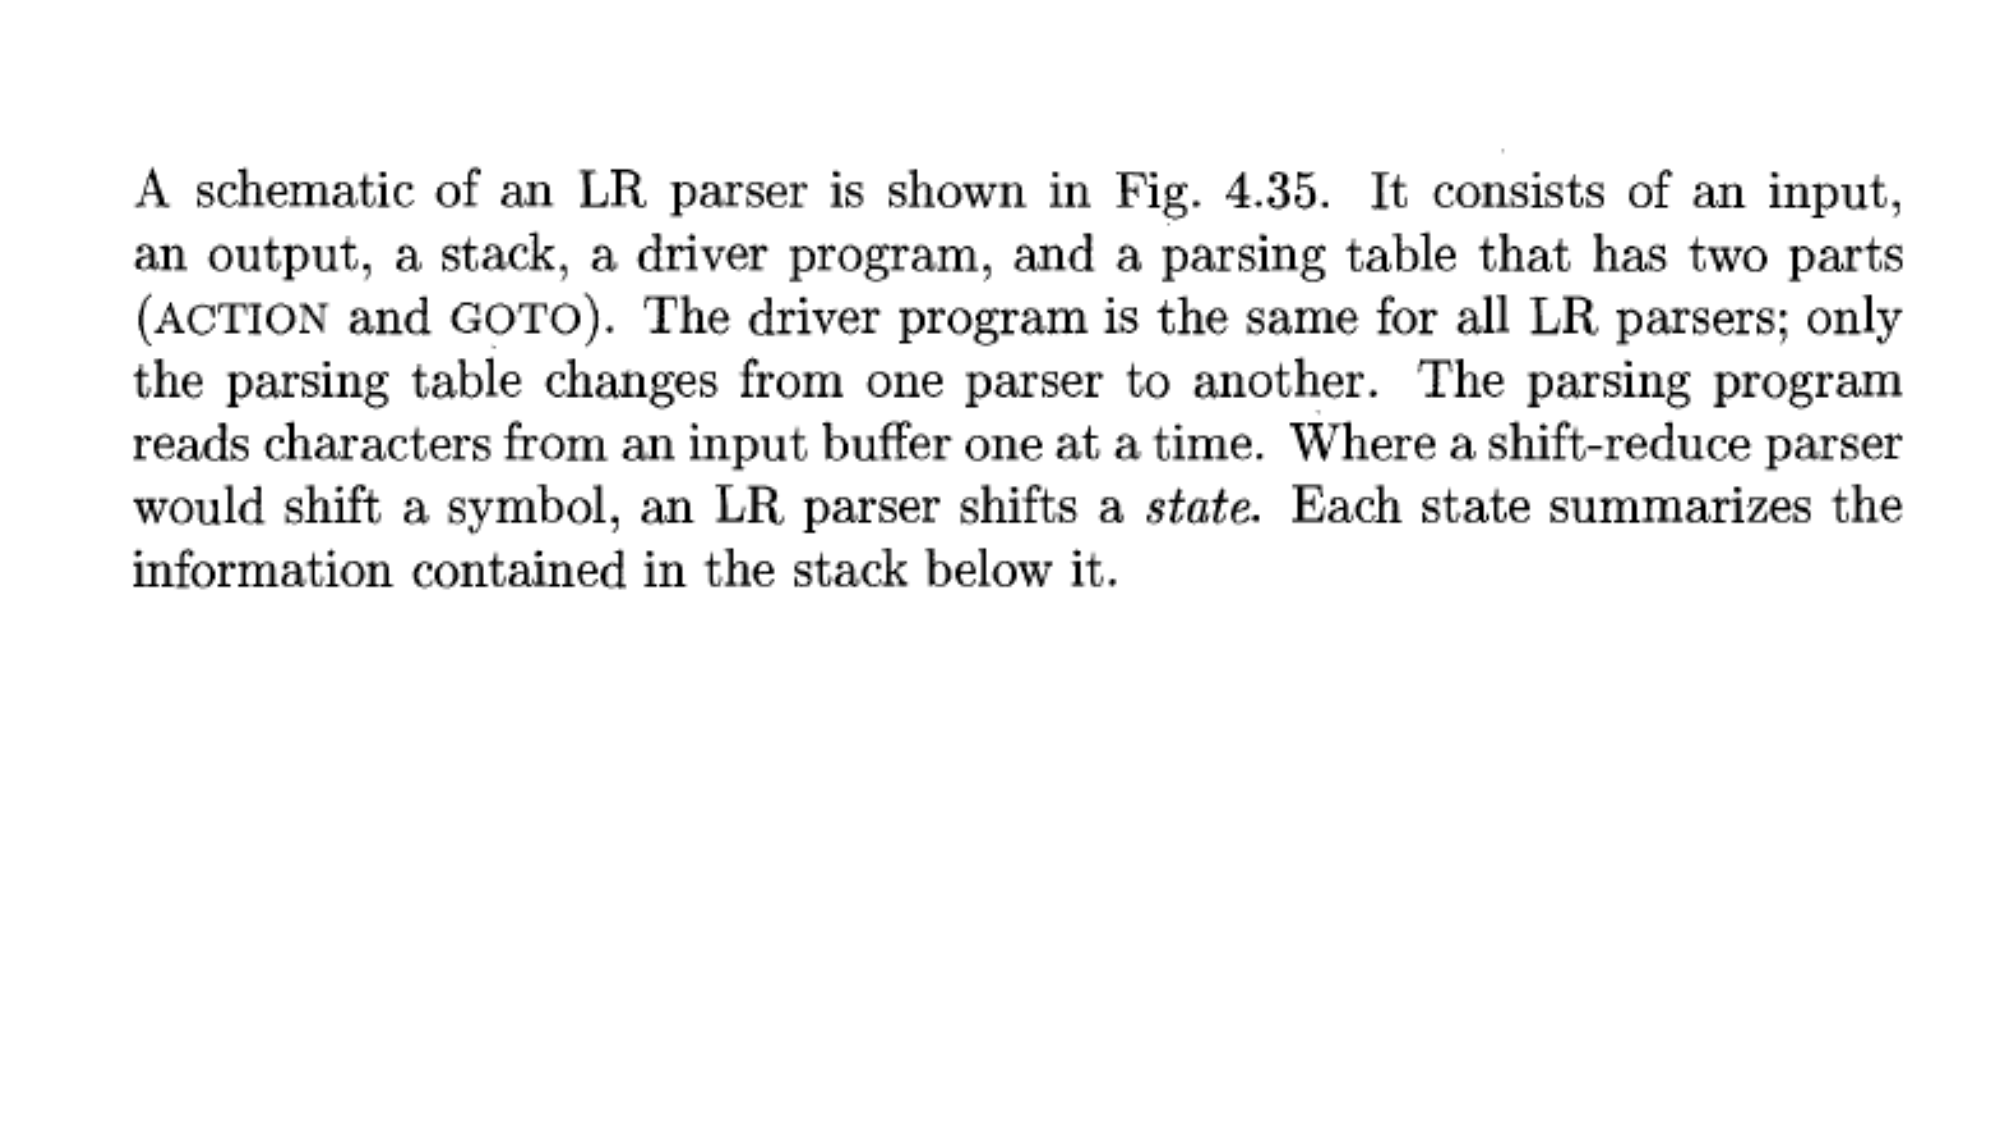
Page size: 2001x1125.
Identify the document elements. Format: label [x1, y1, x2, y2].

picture [119, 147, 1921, 608]
